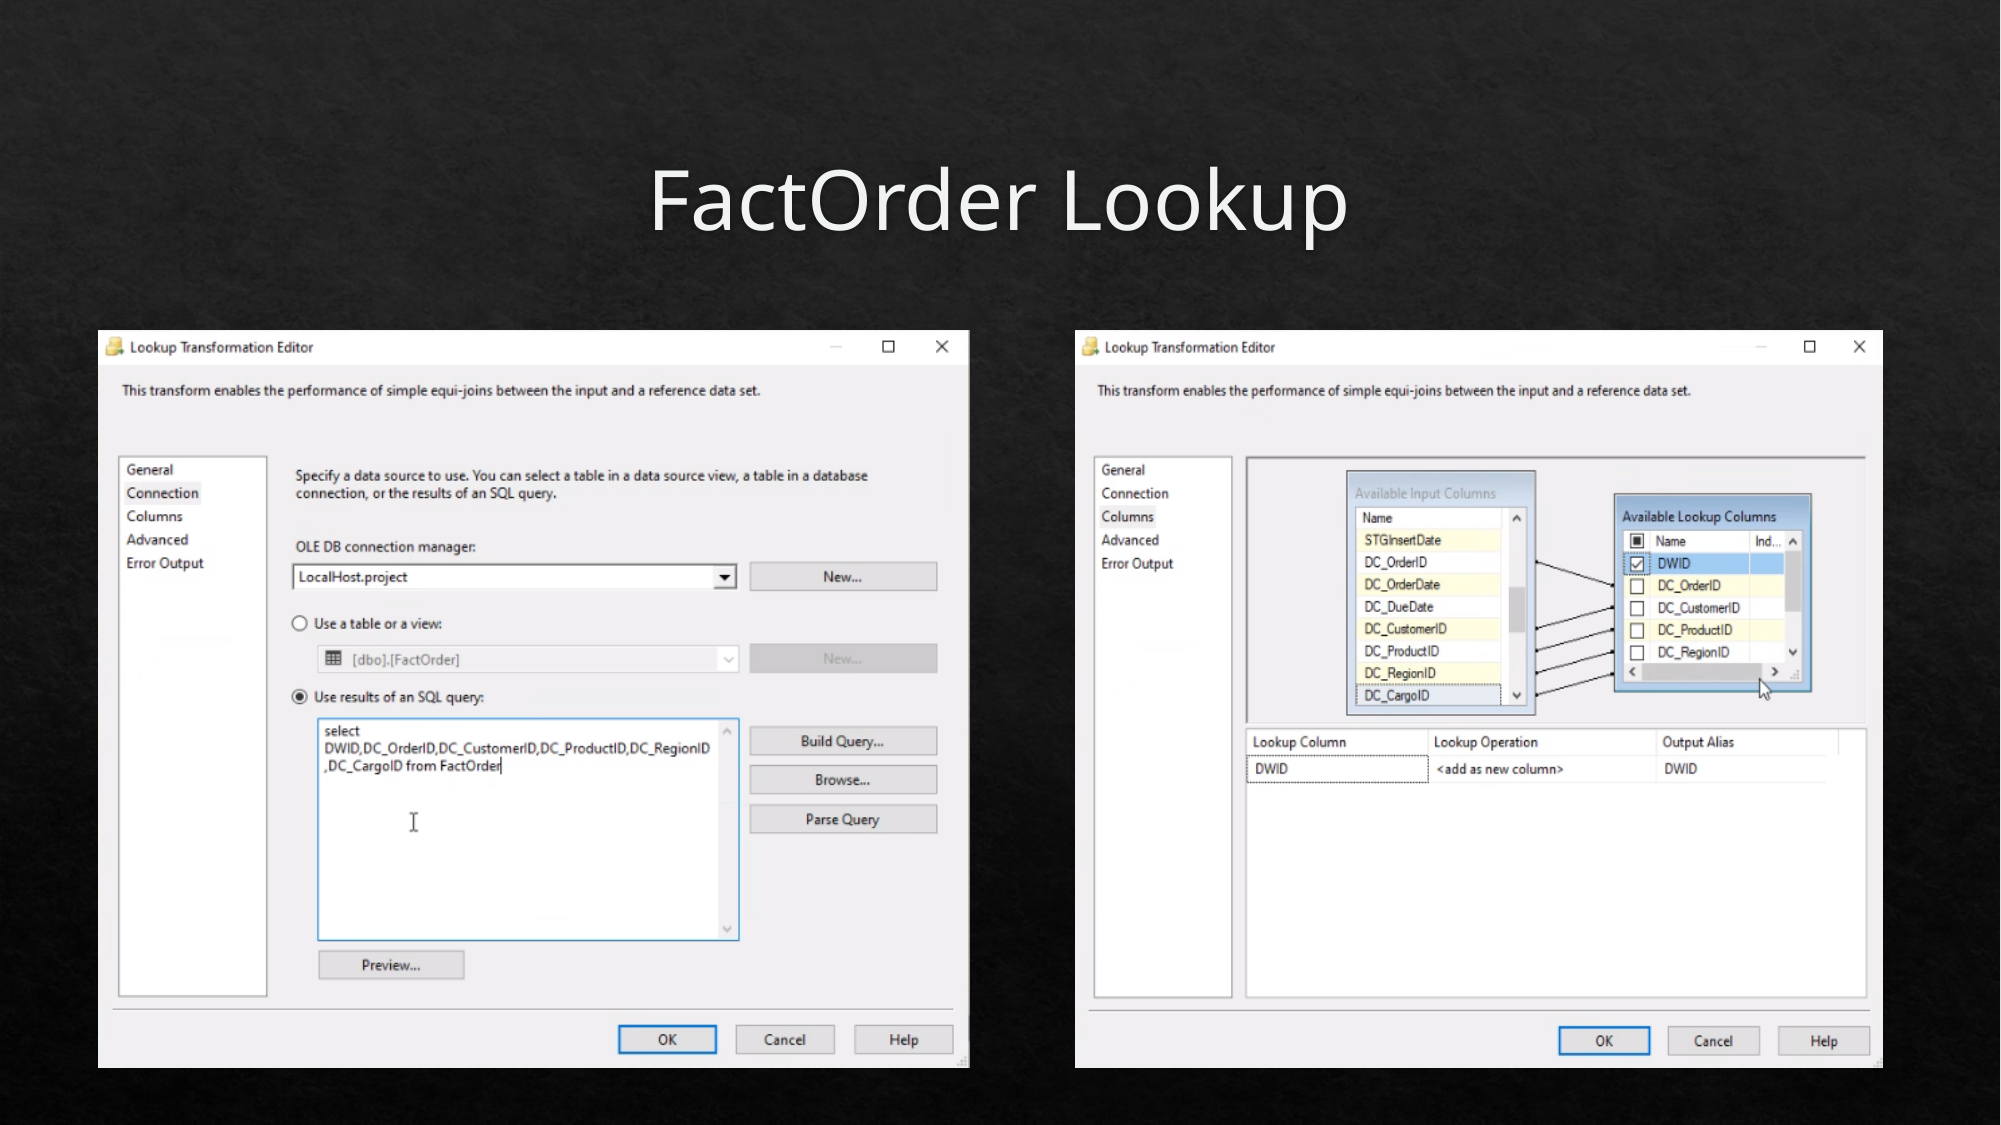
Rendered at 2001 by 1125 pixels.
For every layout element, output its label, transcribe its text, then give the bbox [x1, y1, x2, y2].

picture [98, 330, 970, 1068]
title FactOrder Lookup [149, 99, 1849, 307]
picture [1075, 330, 1884, 1068]
